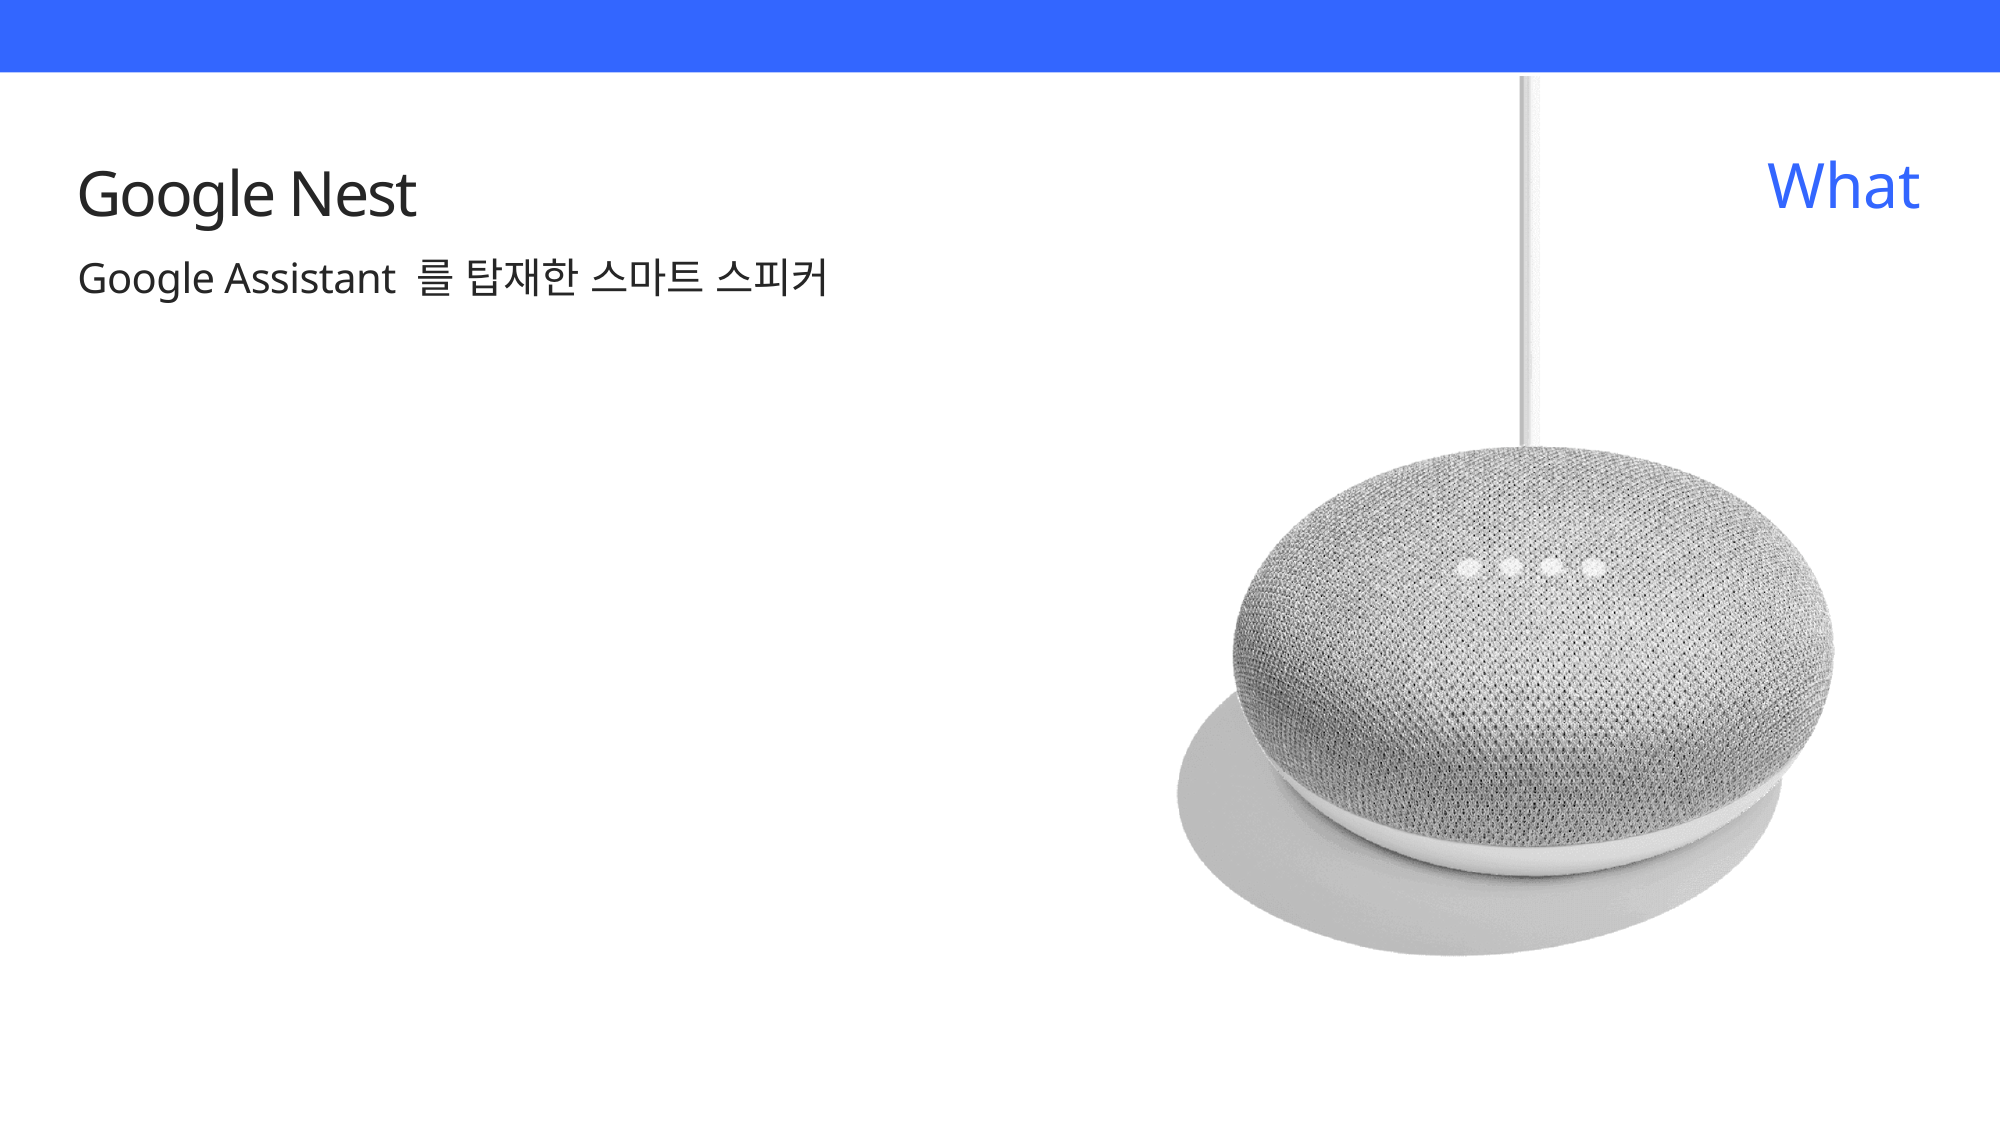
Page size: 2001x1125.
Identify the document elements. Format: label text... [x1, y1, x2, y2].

text_box Google Assistant 를 탑재한 스마트 스피커 [62, 234, 1033, 305]
picture [1033, 76, 2000, 1076]
text_box Google Nest [61, 139, 771, 235]
